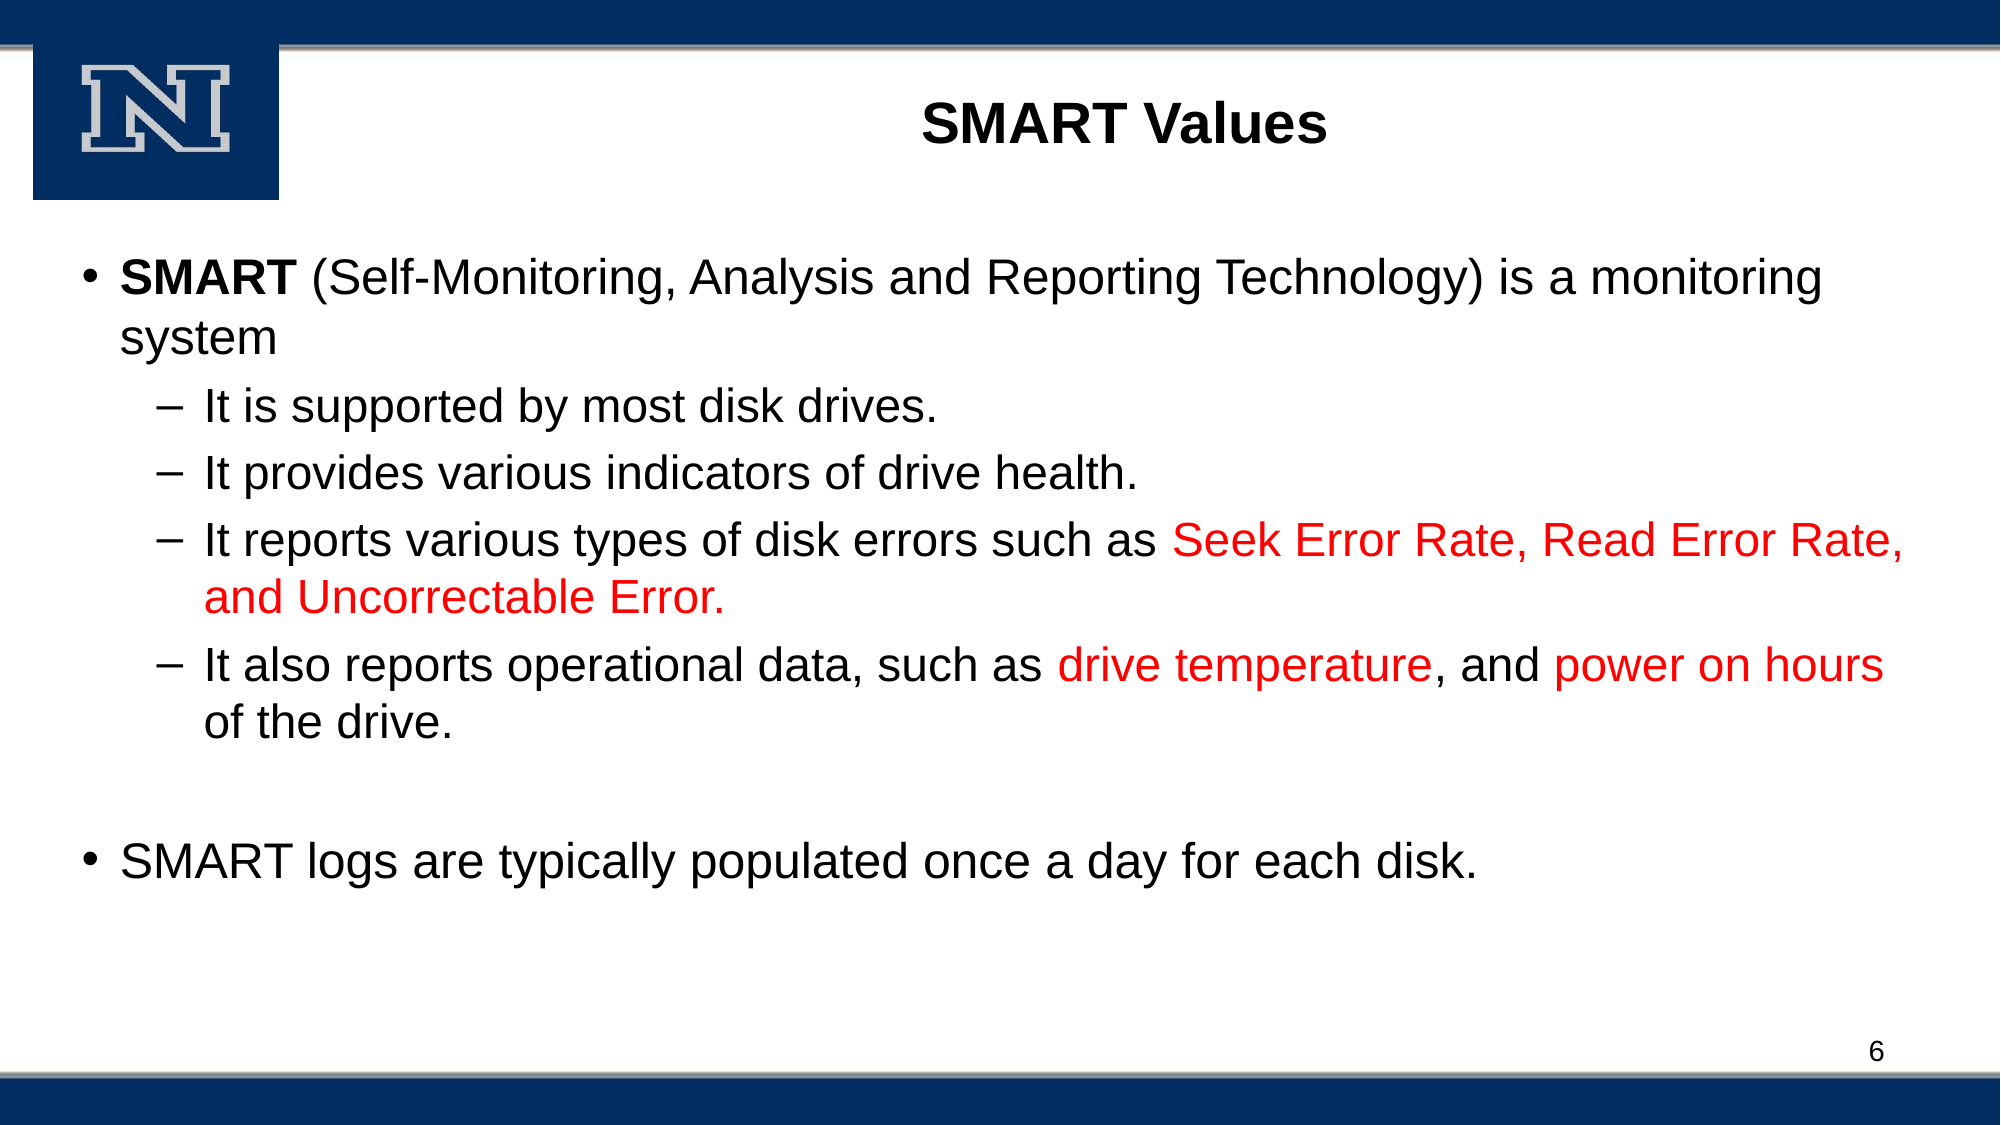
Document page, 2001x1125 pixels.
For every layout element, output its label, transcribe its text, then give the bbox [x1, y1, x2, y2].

picture [0, 0, 2000, 200]
picture [0, 1062, 2000, 1125]
title SMART Values [316, 62, 1934, 188]
slide_number 6 [1433, 1024, 1900, 1103]
list SMART (Self-Monitoring, Analysis and Reporting Technology) is a monitoring system It is supported by most disk drives. It provides various indicators of drive health. It reports various types of disk errors such as Seek Error Rate, Read Error Rate, and Uncorrectable Error. It also reports operational data, such as drive temperature, and power on hours of the drive. SMART logs are typically populated once a day for each disk. [66, 237, 1934, 1005]
